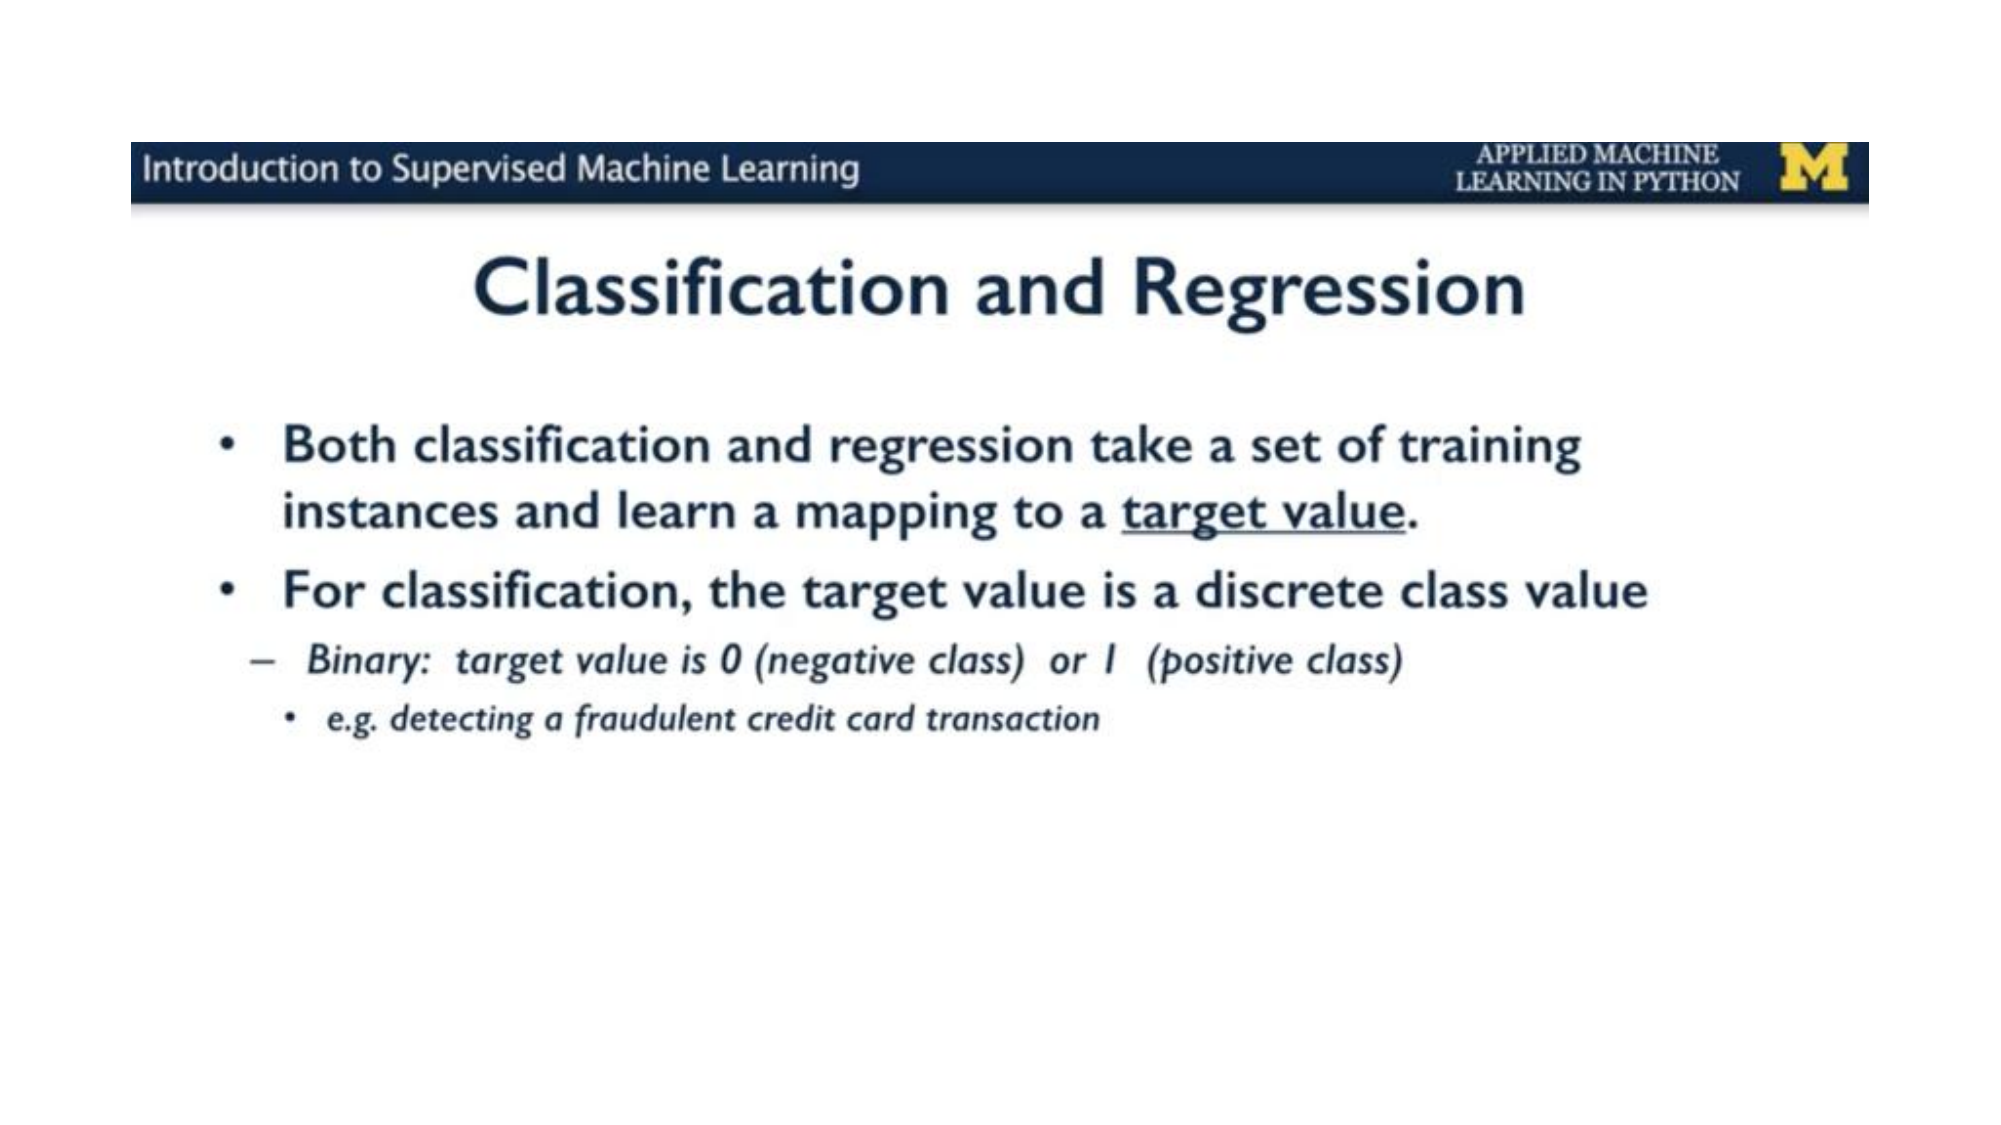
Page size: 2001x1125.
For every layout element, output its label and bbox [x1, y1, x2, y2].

picture [131, 142, 1869, 983]
